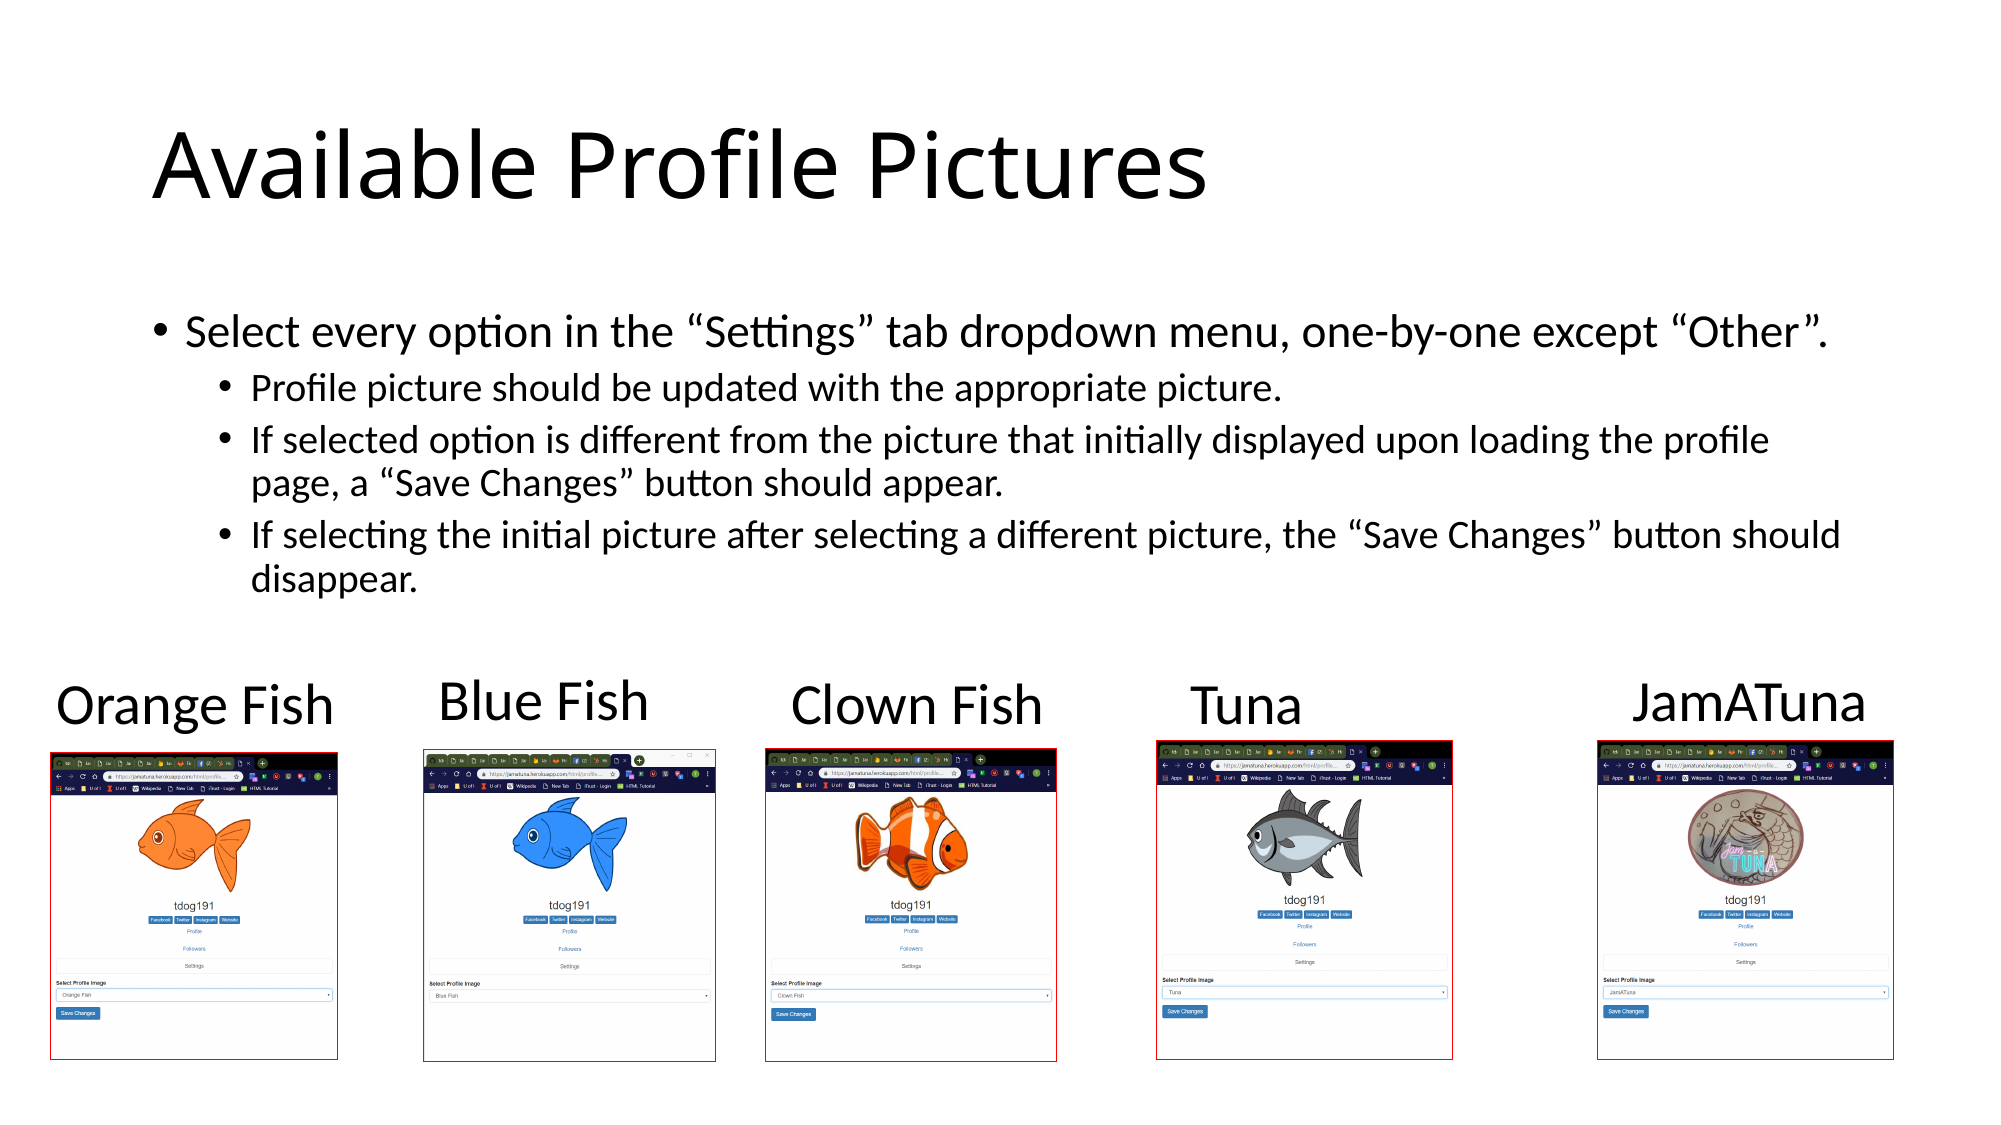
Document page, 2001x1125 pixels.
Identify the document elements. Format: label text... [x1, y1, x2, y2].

picture [423, 749, 716, 1062]
text_box JamATuna [1617, 656, 1914, 741]
text_box Orange Fish [41, 659, 359, 744]
text_box Blue Fish [423, 655, 721, 740]
picture [1155, 740, 1453, 1060]
picture [1596, 740, 1894, 1060]
text_box Clown Fish [776, 659, 1073, 744]
title Available Profile Pictures [137, 59, 1863, 278]
list Select every option in the “Settings” tab dropdown menu, one-by-one except “Other”. Profile picture should be updated with the appropriate picture. If selected option is different from the picture that initially displayed upon loading the profile page, a “Save Changes” button should appear. If selecting the initial picture after selecting a different picture, the “Save Changes” button should disappear. [137, 299, 1863, 655]
text_box Tuna [1175, 659, 1472, 744]
picture [50, 752, 338, 1060]
picture [765, 748, 1057, 1062]
